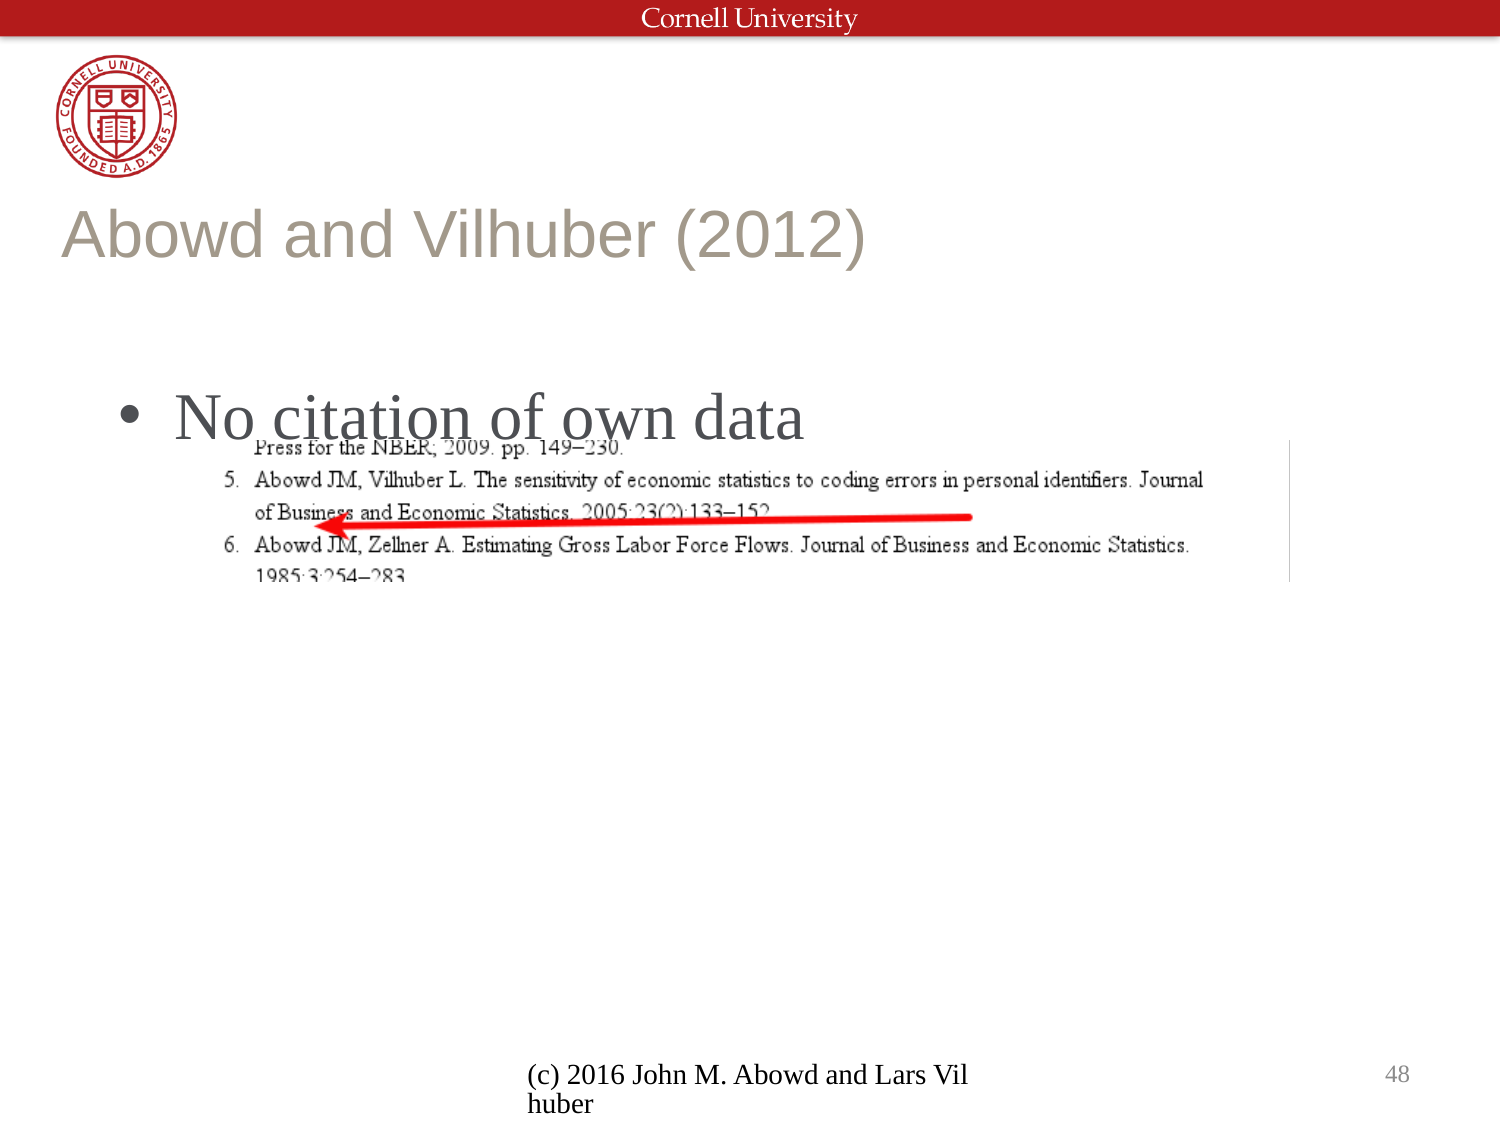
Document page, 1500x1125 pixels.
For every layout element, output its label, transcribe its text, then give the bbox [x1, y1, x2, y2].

slide_number 48 [1074, 1042, 1425, 1103]
picture [168, 440, 1291, 582]
picture [50, 50, 195, 174]
list No citation of own data [103, 365, 1397, 901]
picture [635, 0, 858, 60]
title Abowd and Vilhuber (2012) [46, 174, 1471, 288]
footer (c) 2016 John M. Abowd and Lars Vilhuber [512, 1042, 988, 1103]
